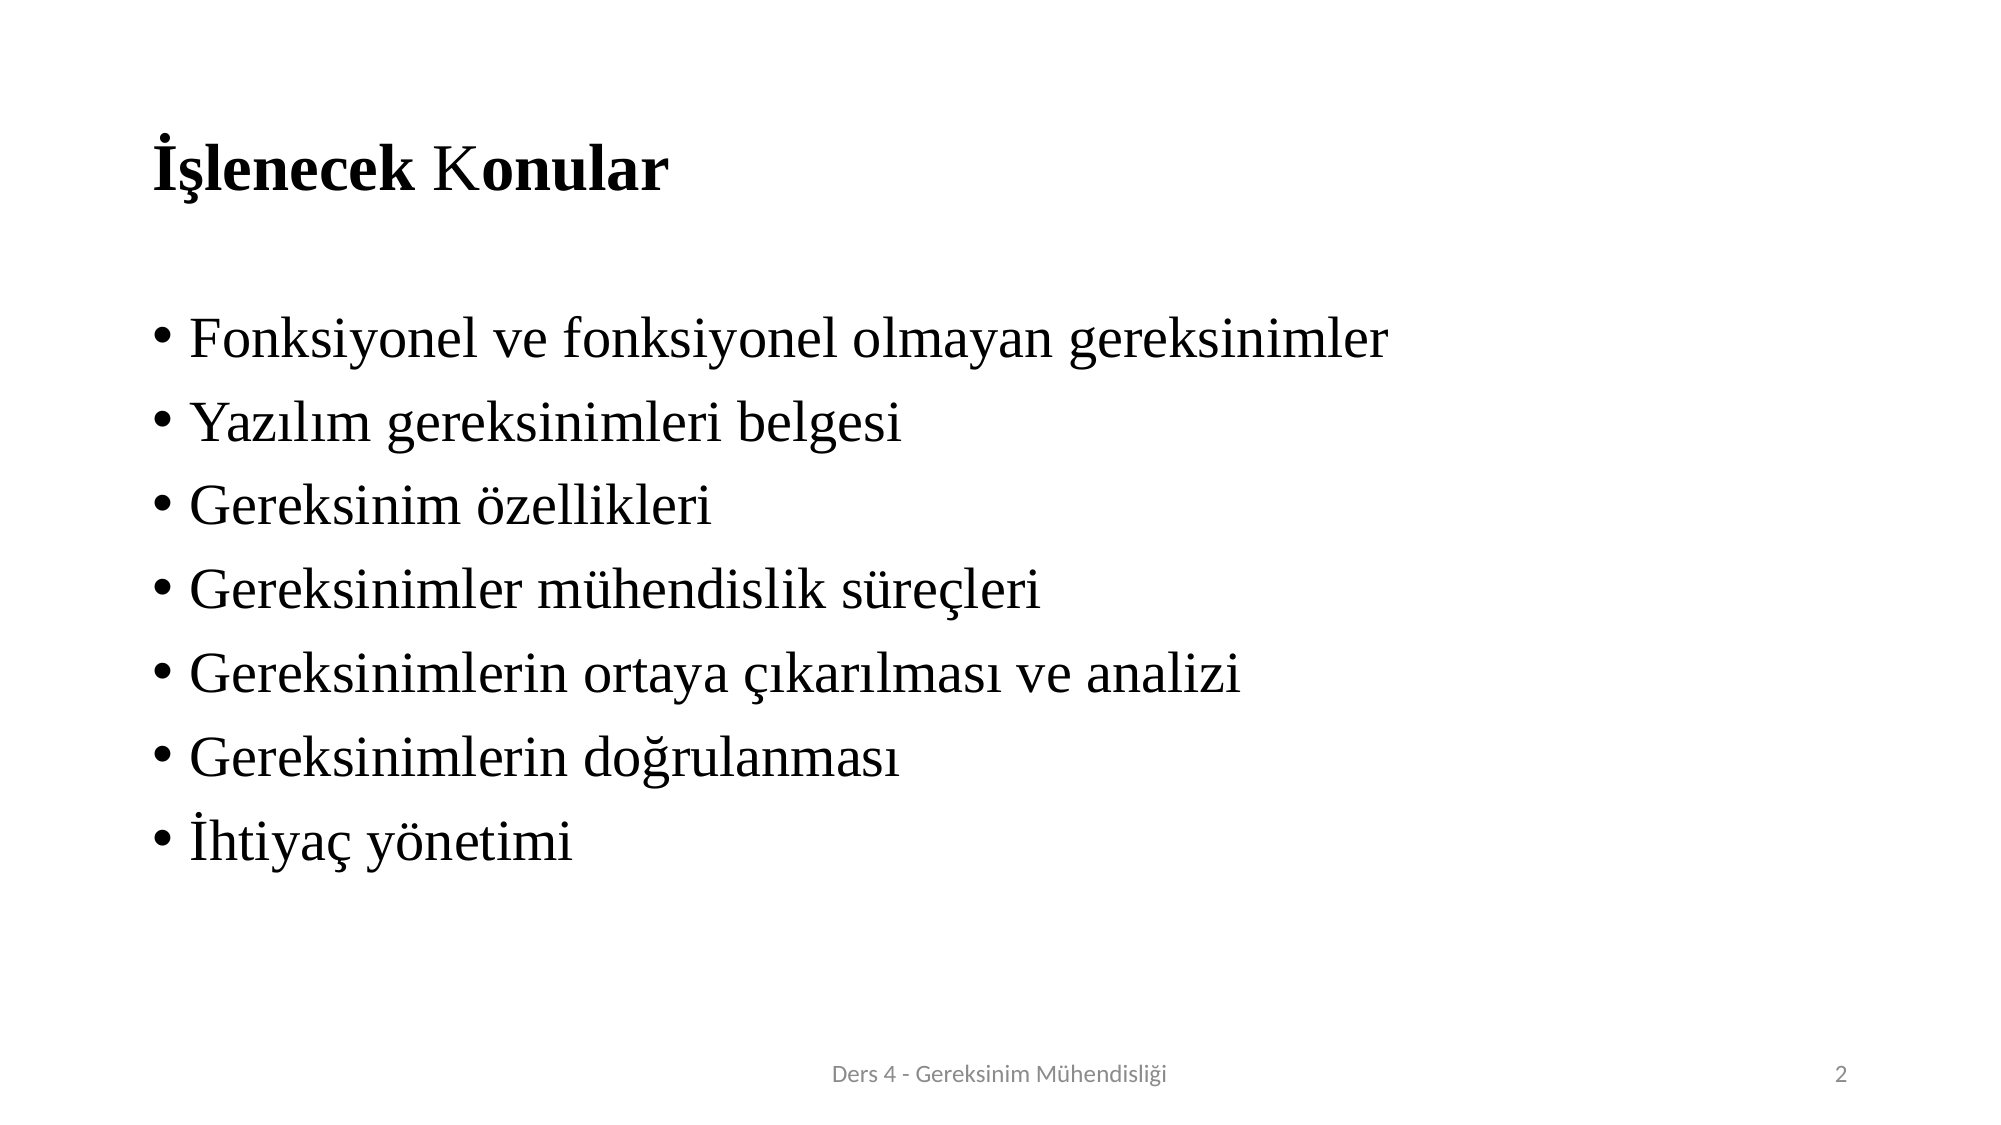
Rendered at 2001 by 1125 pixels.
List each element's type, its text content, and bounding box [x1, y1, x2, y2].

footer Ders 4 - Gereksinim Mühendisliği [662, 1042, 1338, 1103]
list Fonksiyonel ve fonksiyonel olmayan gereksinimler Yazılım gereksinimleri belgesi Gereksinim özellikleri Gereksinimler mühendislik süreçleri Gereksinimlerin ortaya çıkarılması ve analizi Gereksinimlerin doğrulanması İhtiyaç yönetimi [137, 299, 1863, 1014]
slide_number 2 [1412, 1042, 1863, 1103]
title İşlenecek Konular [137, 59, 1863, 278]
